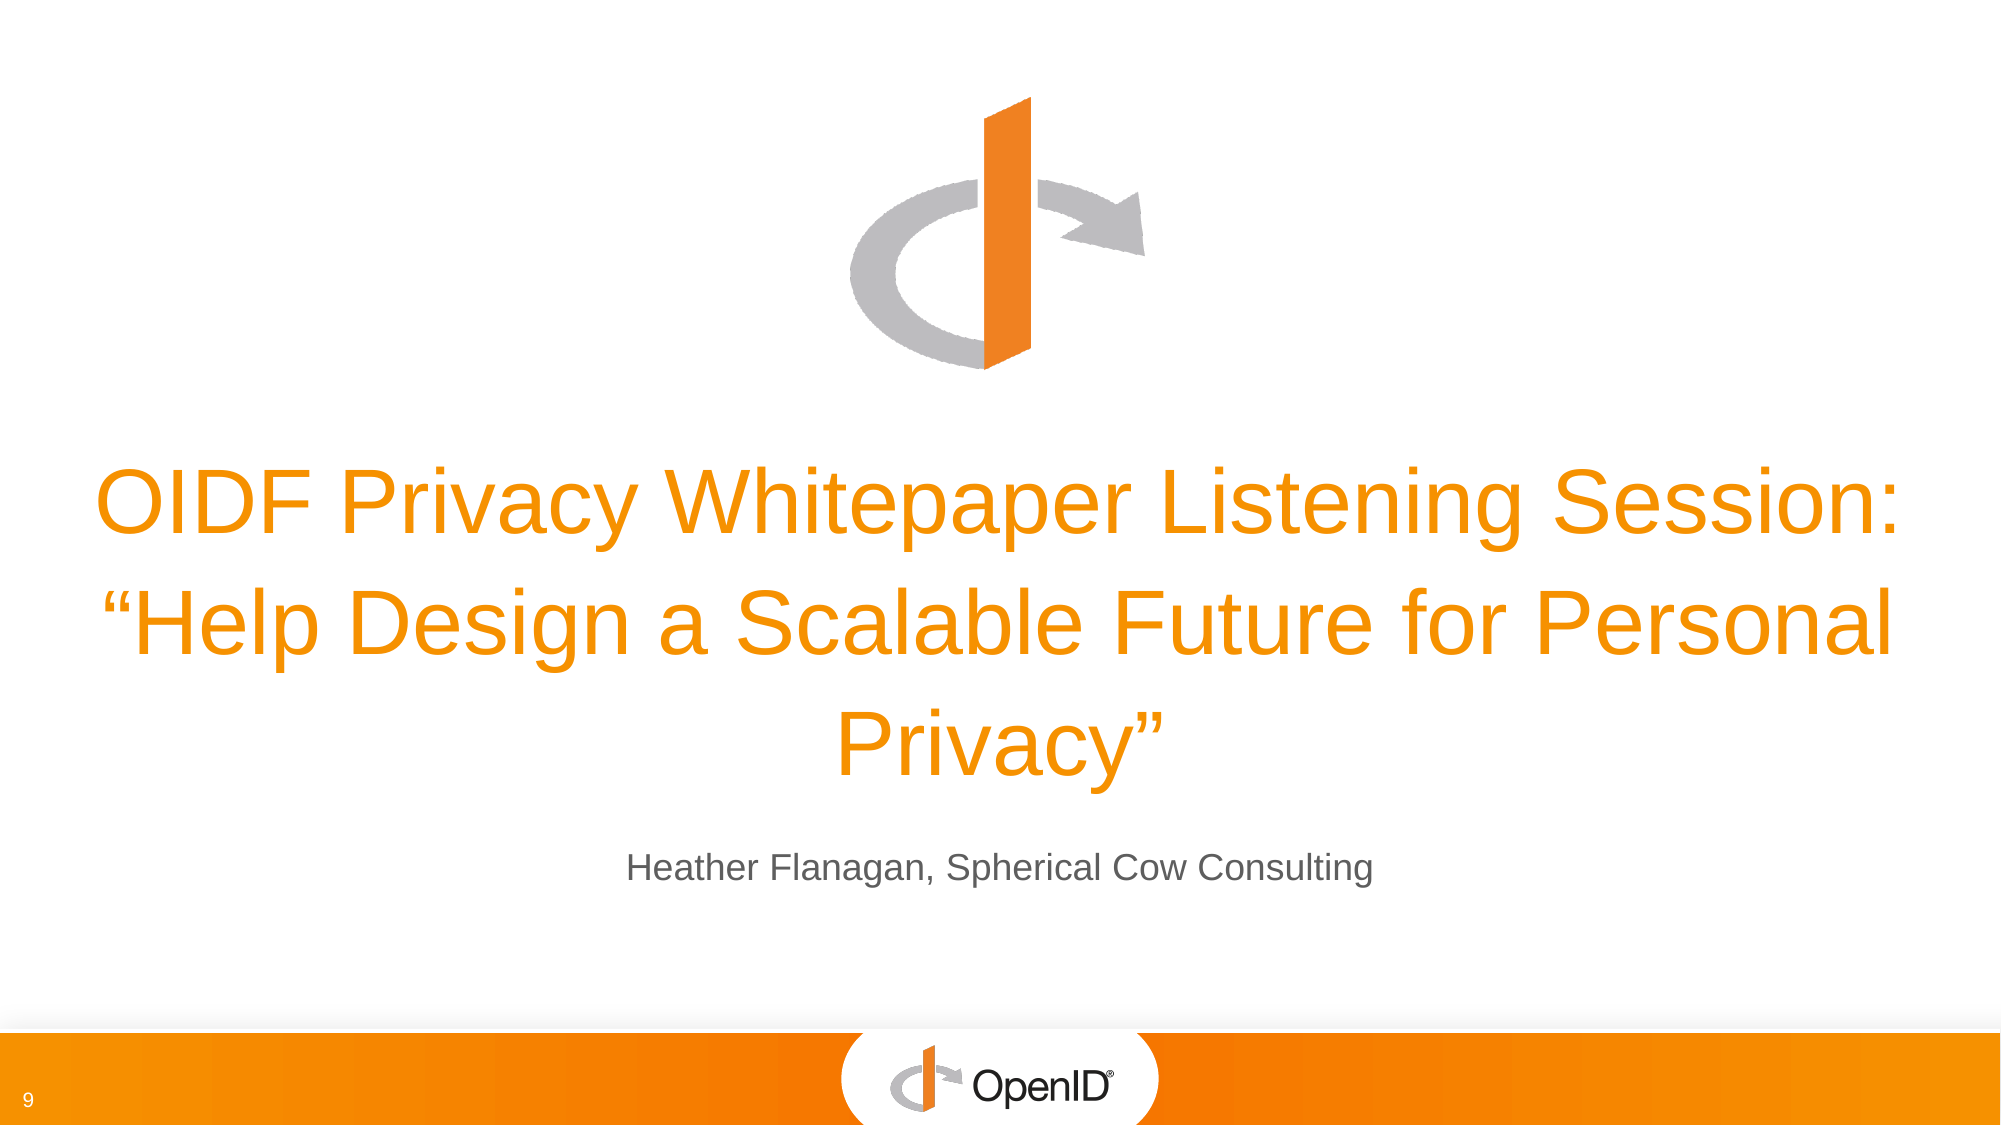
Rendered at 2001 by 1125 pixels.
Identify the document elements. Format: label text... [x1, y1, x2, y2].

list OIDF Privacy Whitepaper Listening Session: “Help Design a Scalable Future for Personal Privacy” [50, 423, 1950, 563]
subtitle Heather Flanagan, Spherical Cow Consulting [150, 831, 1850, 914]
picture [826, 43, 1174, 423]
picture [873, 1032, 1127, 1125]
